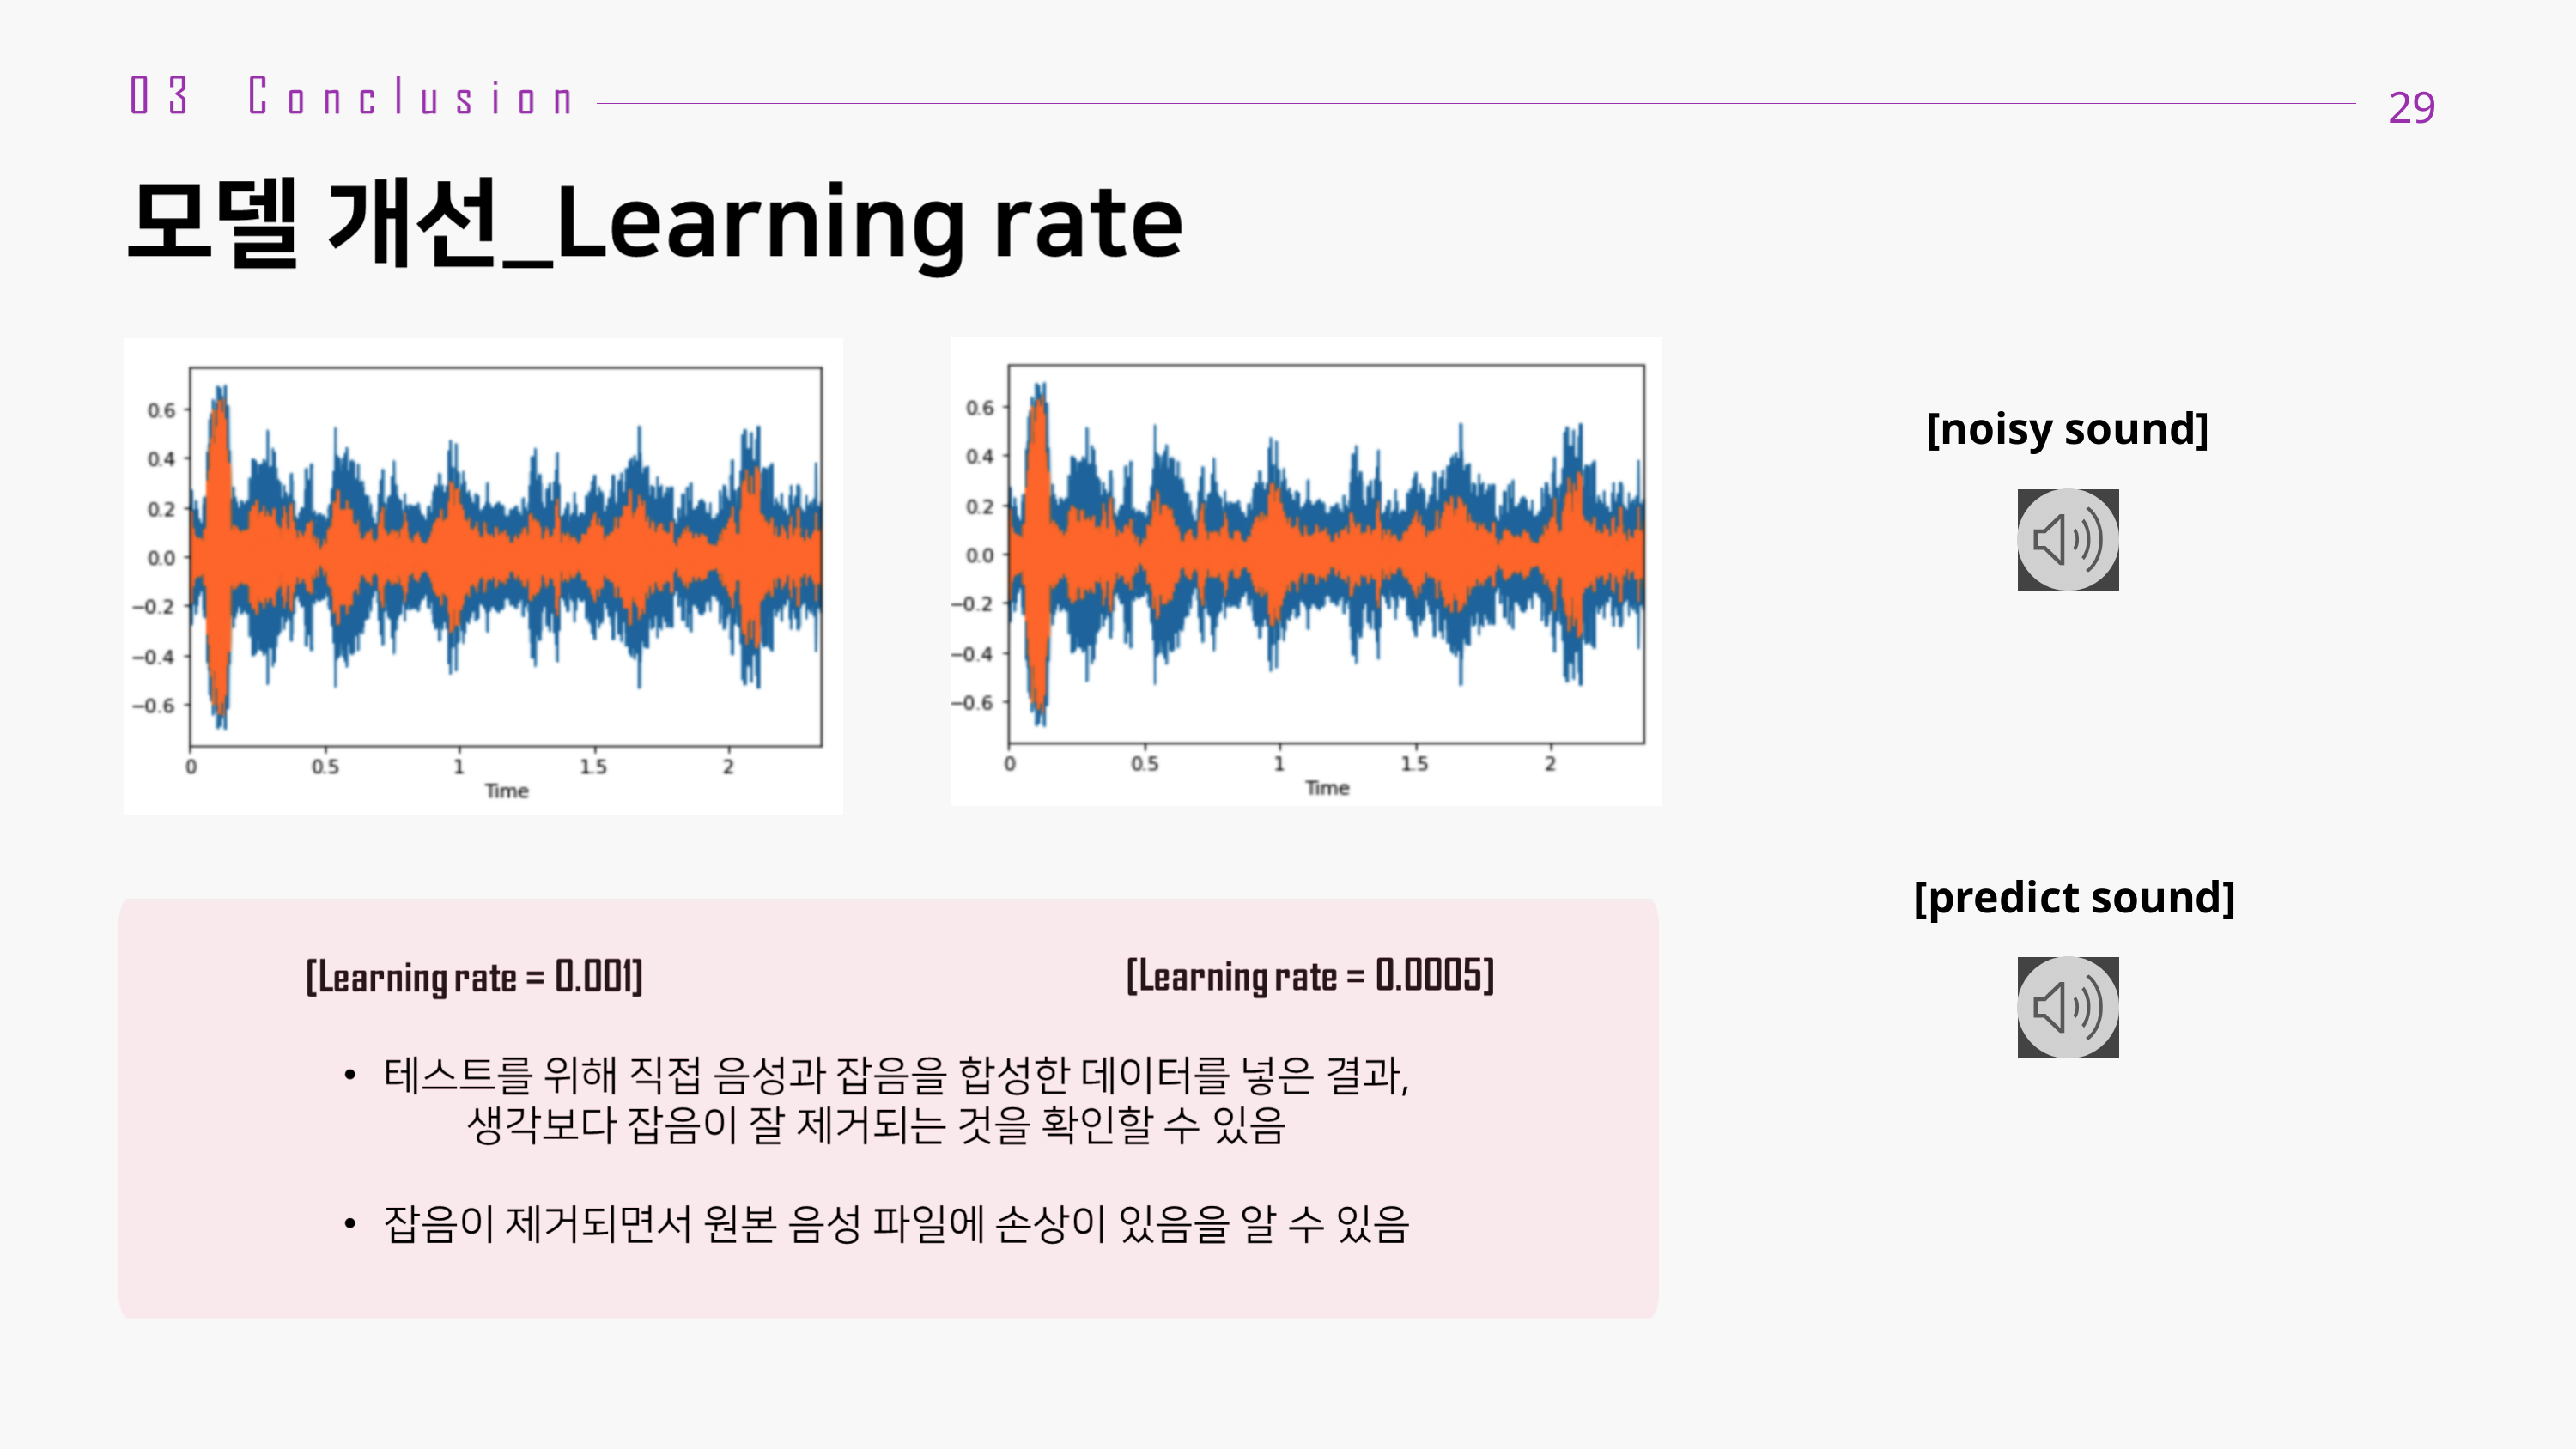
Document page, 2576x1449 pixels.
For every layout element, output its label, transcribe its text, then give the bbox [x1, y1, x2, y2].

text_box 29 [2375, 74, 2451, 139]
picture [66, 49, 1662, 1321]
text_box [predict sound] [1742, 864, 2409, 929]
picture [2016, 955, 2120, 1059]
text_box [noisy sound] [1735, 395, 2402, 460]
picture [2016, 488, 2120, 592]
